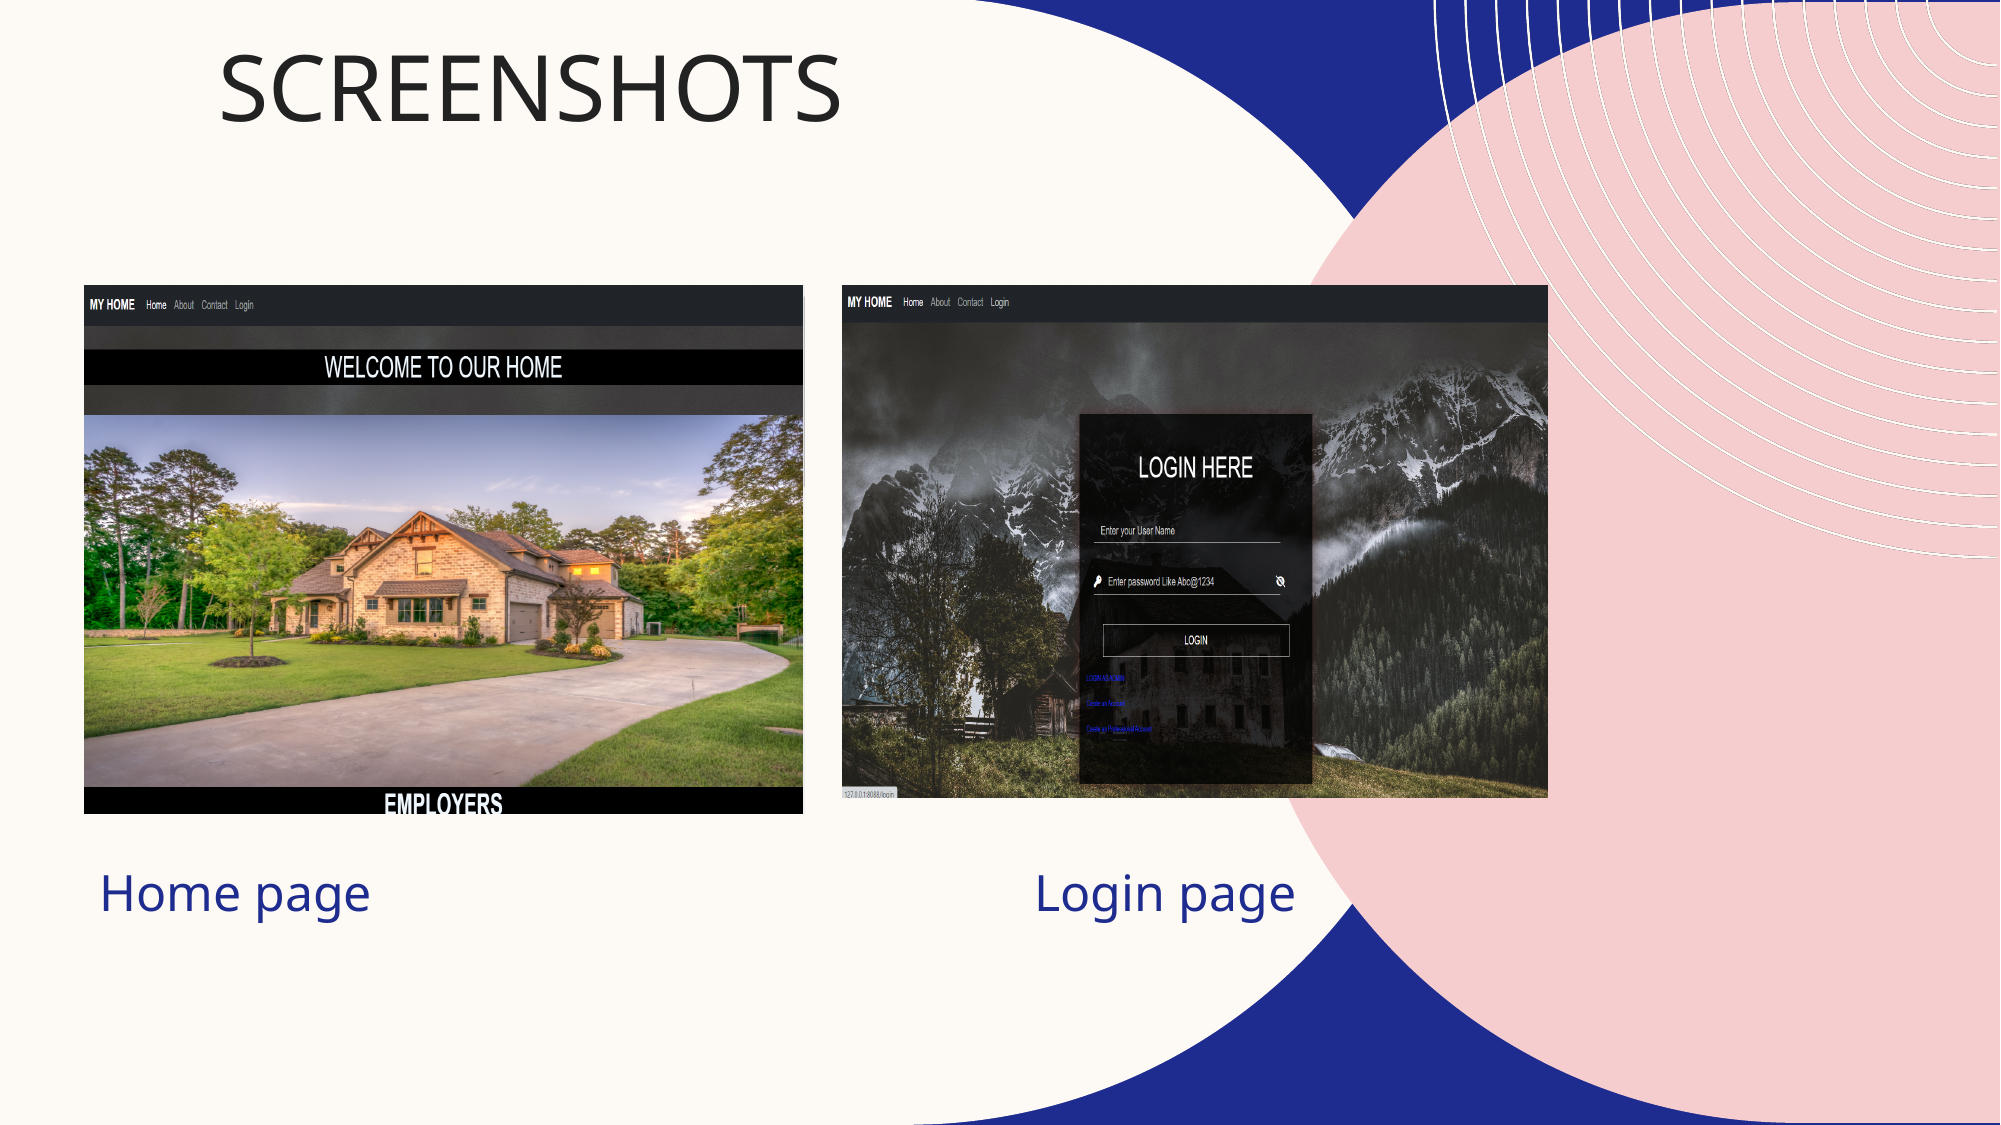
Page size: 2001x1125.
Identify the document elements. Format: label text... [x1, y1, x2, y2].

picture [842, 0, 1997, 798]
picture [84, 285, 805, 814]
subtitle Home page Login page [84, 285, 1935, 1019]
title screenshots [203, 38, 888, 148]
